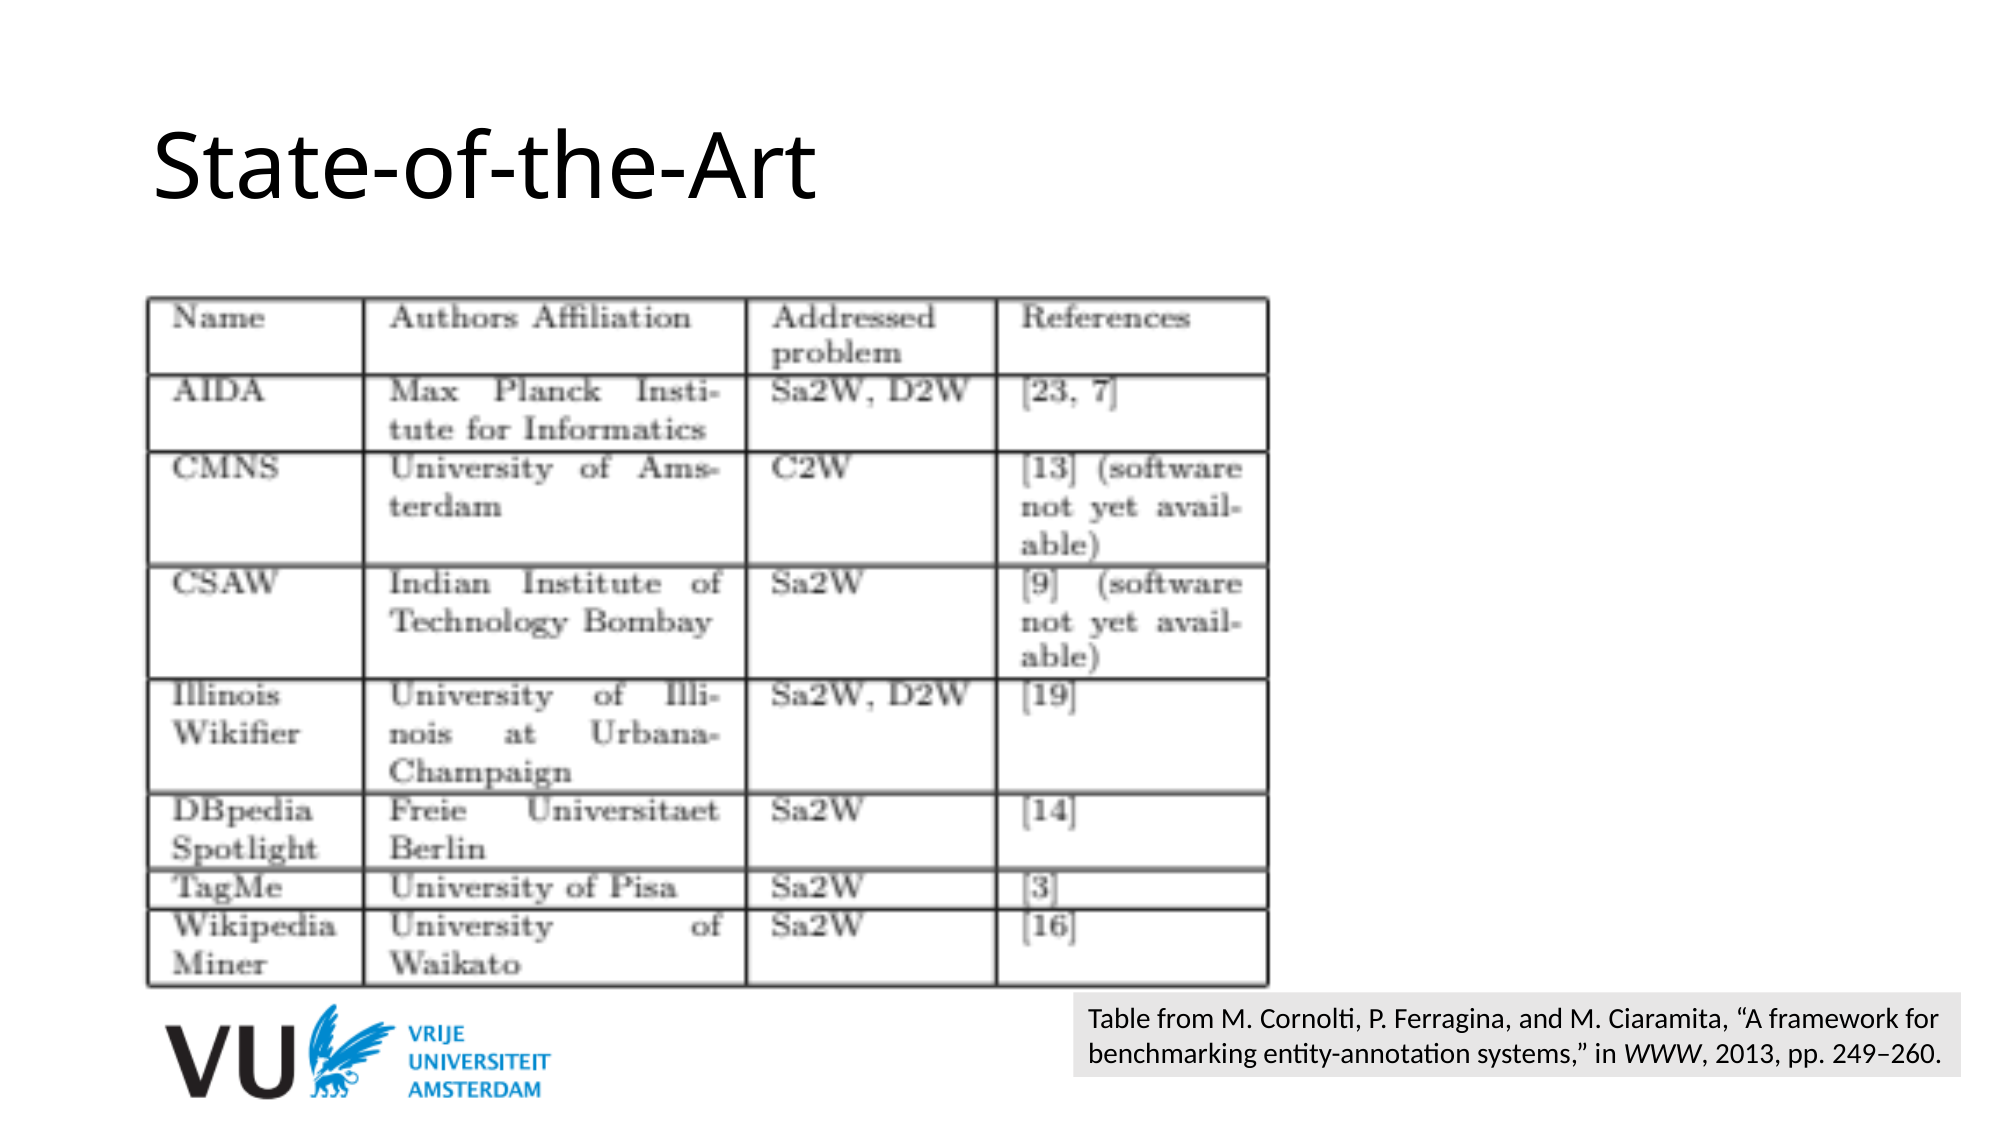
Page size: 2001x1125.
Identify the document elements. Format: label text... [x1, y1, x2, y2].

title State-of-the-Art [137, 59, 1863, 278]
picture [137, 287, 1271, 993]
text_box Table from M. Cornolti, P. Ferragina, and M. Ciaramita, “A framework for benchmarking entity-annotation systems,” in WWW, 2013, pp. 249–260. [1073, 992, 1961, 1077]
